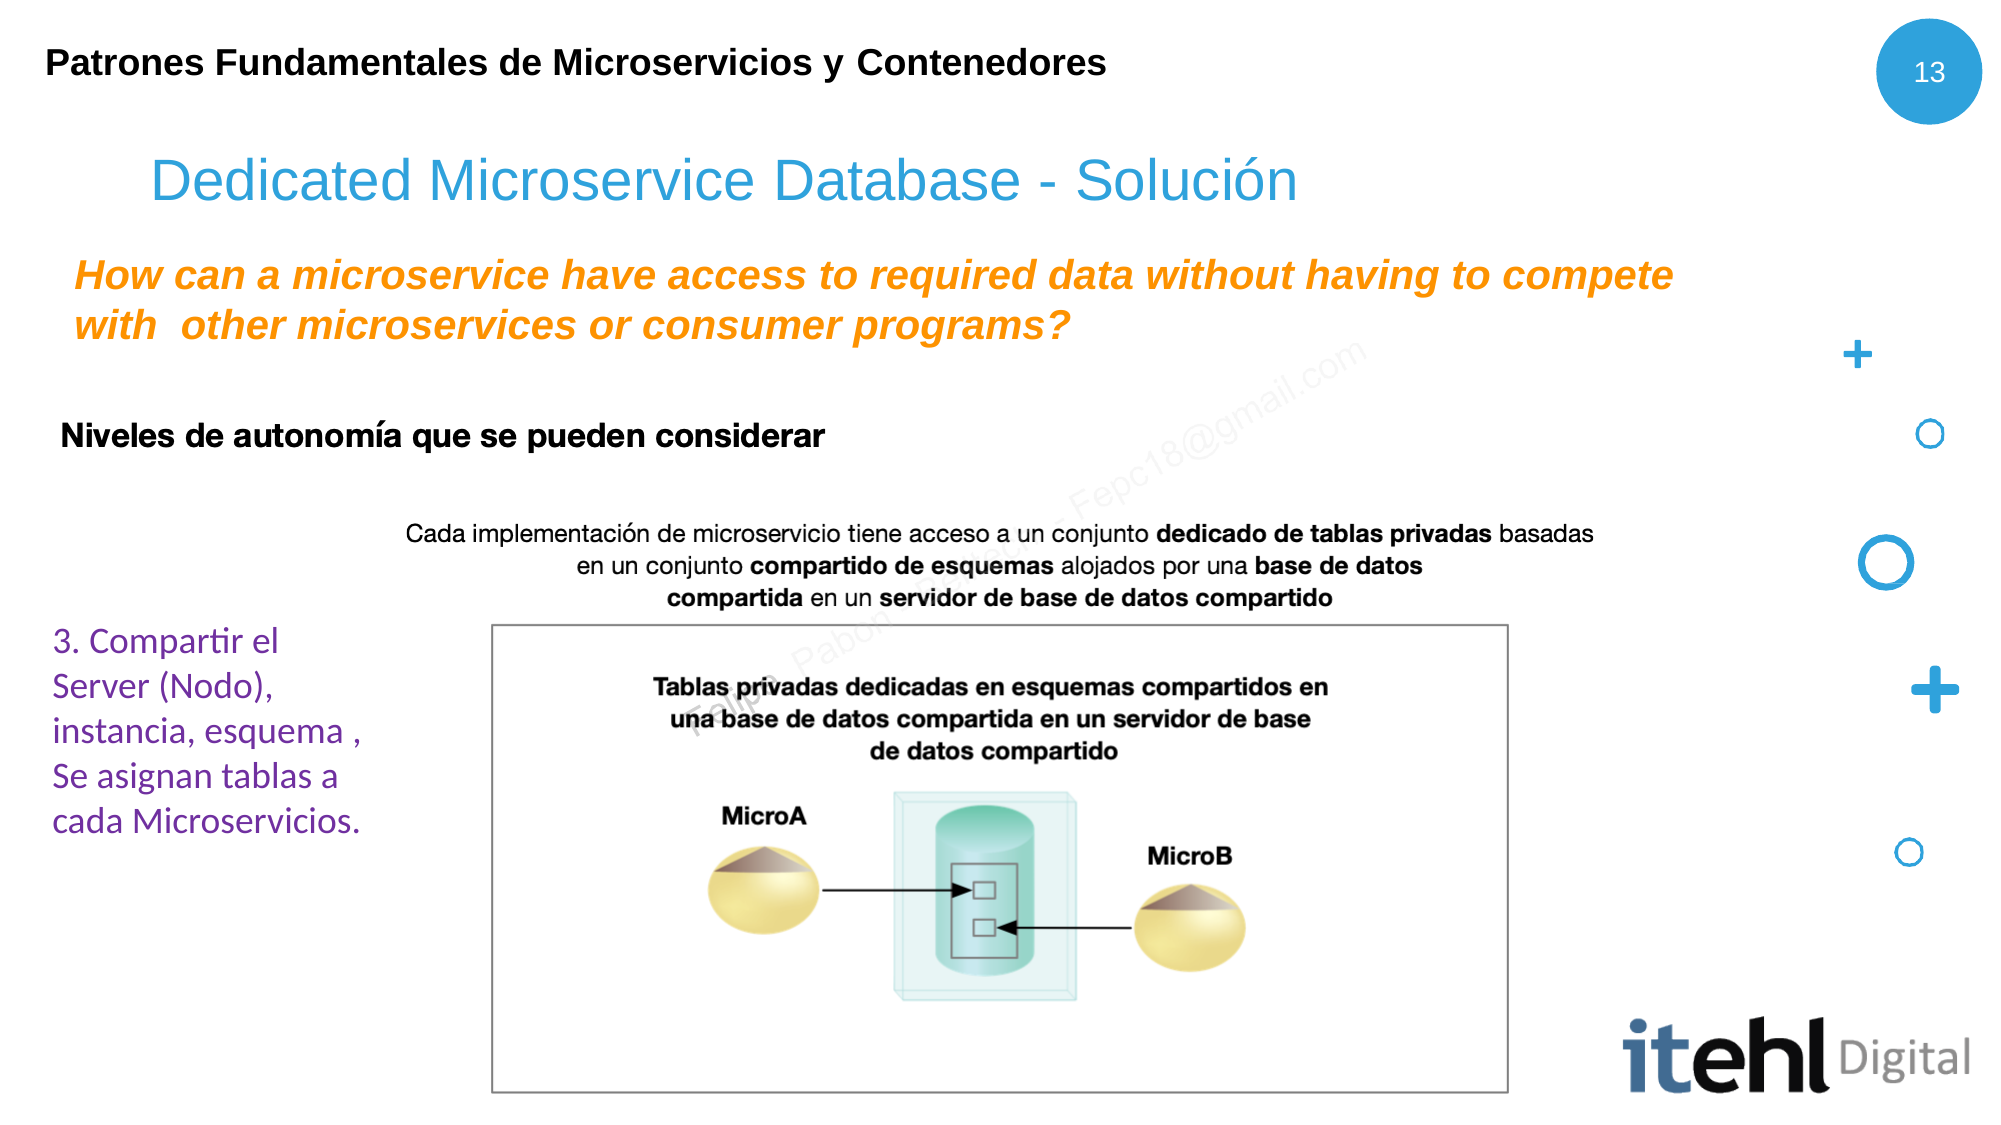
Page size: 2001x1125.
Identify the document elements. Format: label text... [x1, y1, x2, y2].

text_box How can a microservice have access to required data without having to compete with other microservices or consumer programs? [72, 245, 1768, 348]
text_box Dedicated Microservice Database - Solución [148, 140, 1303, 213]
text_box [1622, 1016, 1970, 1094]
text_box [1894, 837, 1924, 867]
text_box [1911, 665, 1960, 714]
text_box [1843, 339, 1872, 369]
text_box [1915, 418, 1945, 449]
text_box Patrones Fundamentales de Microservicios y Contenedores [43, 35, 1114, 83]
text_box 3. Compartir el Server (Nodo), instancia, esquema , Se asignan tablas a cada Microservicios. [37, 609, 400, 849]
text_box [406, 342, 1594, 1094]
text_box [1857, 534, 1915, 591]
text_box [62, 420, 401, 455]
text_box 13 [1911, 50, 1948, 88]
